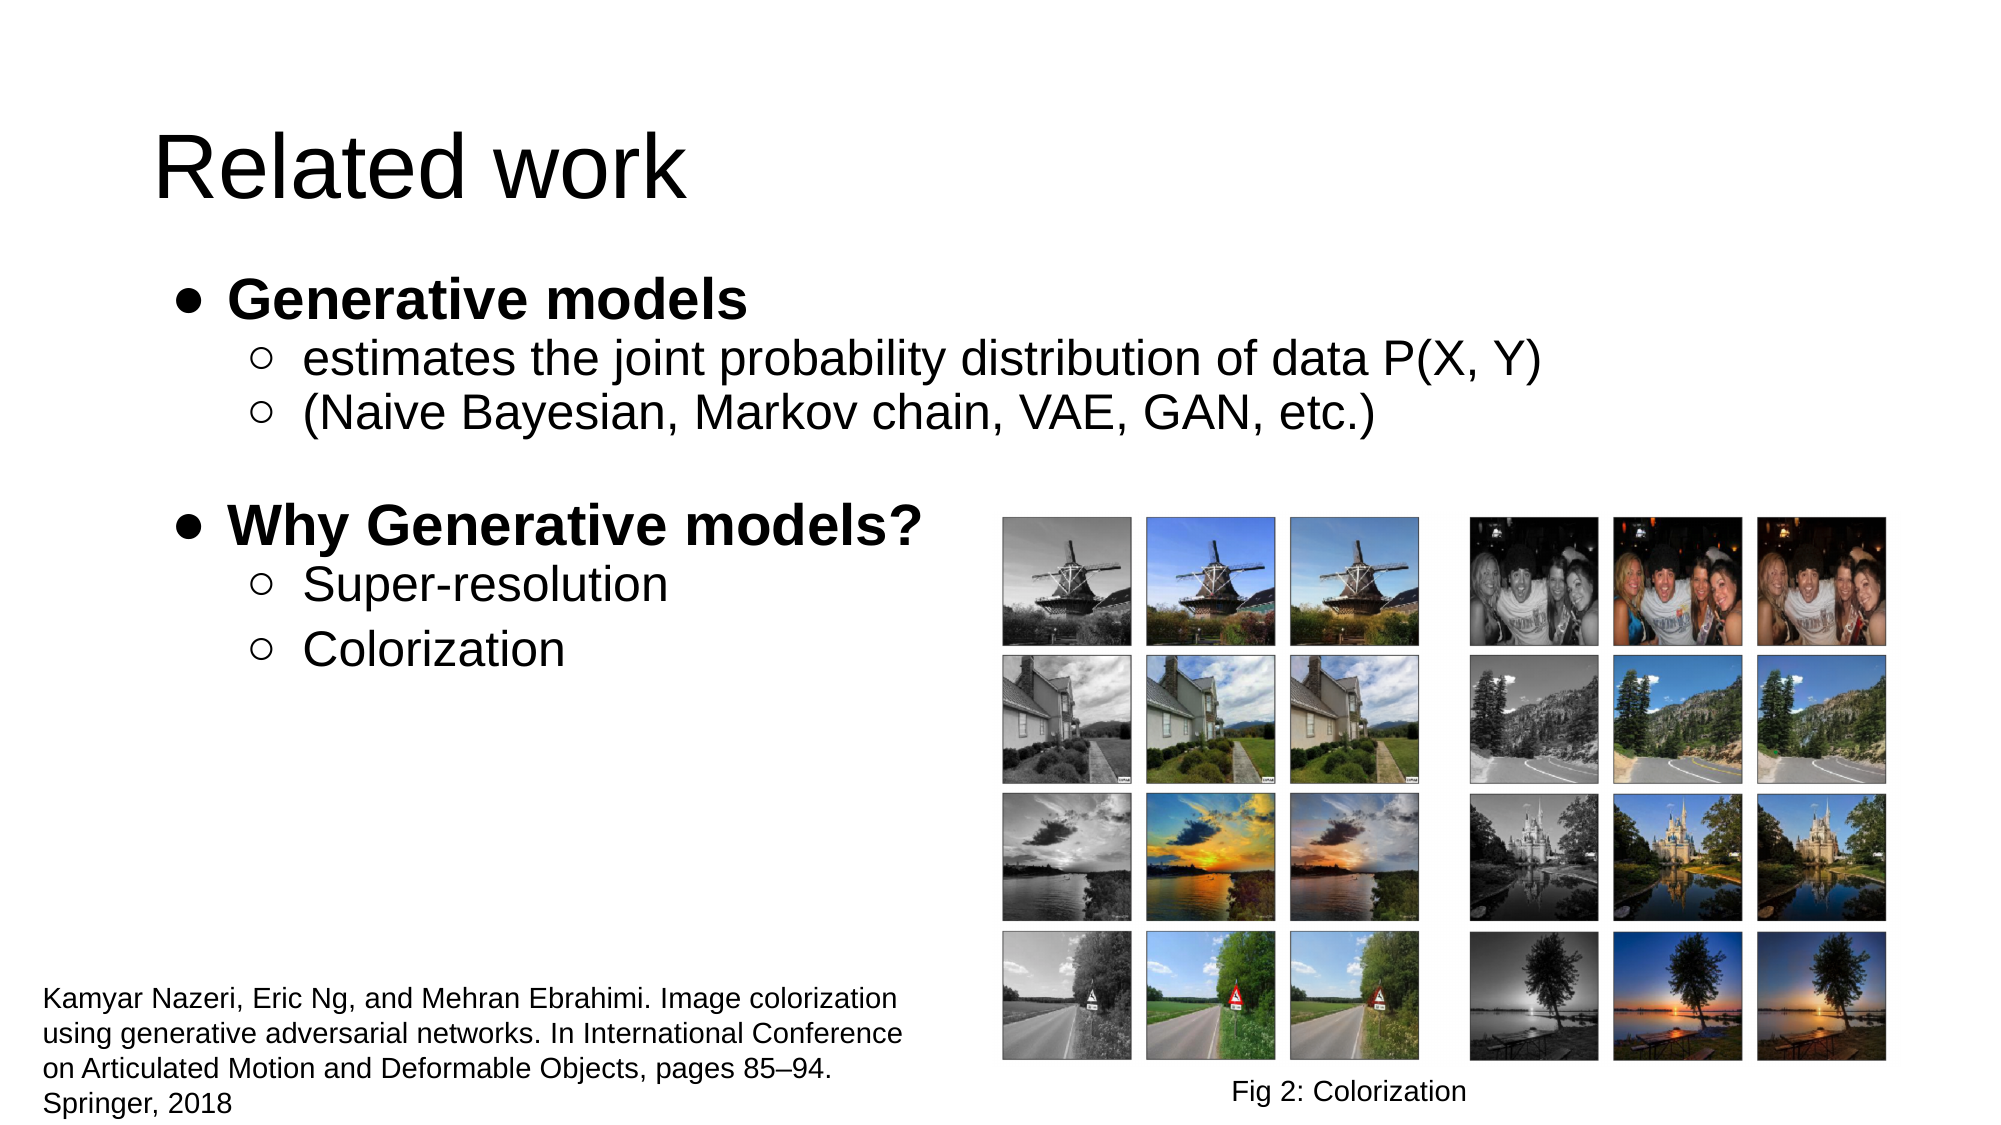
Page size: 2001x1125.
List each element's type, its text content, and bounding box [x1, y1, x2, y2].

text_box Fig 2: Colorization [1216, 1074, 1639, 1125]
text_box Kamyar Nazeri, Eric Ng, and Mehran Ebrahimi. Image colorization using generative adversarial networks. In International Conference on Articulated Motion and Deformable Objects, pages 85–94. Springer, 2018 [27, 964, 923, 1106]
title Related work [137, 59, 1863, 261]
list Generative models estimates the joint probability distribution of data P(X, Y) (Naive Bayesian, Markov chain, VAE, GAN, etc.) Why Generative models? Super-resolution Colorization [137, 261, 1863, 1014]
picture [992, 511, 1902, 1067]
